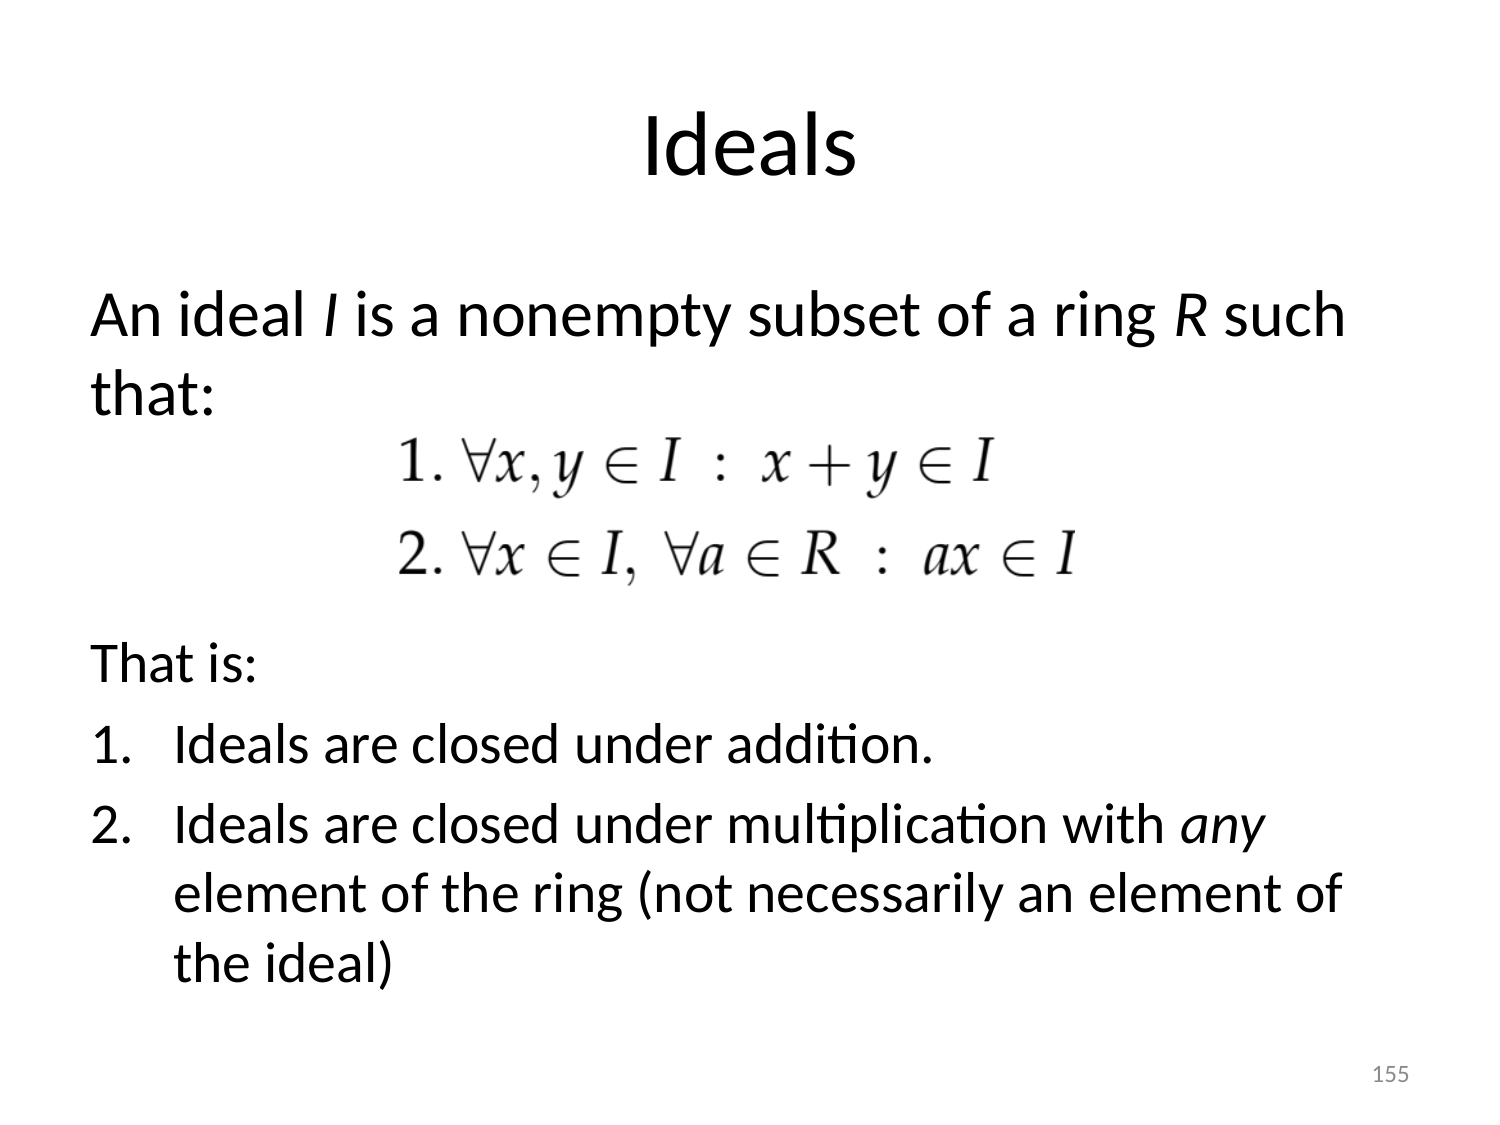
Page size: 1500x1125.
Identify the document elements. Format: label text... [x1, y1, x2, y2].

title Ideals [75, 45, 1425, 233]
slide_number 155 [1074, 1042, 1425, 1103]
picture [399, 437, 1076, 587]
list An ideal I is a nonempty subset of a ring R such that: That is: Ideals are closed under addition. Ideals are closed under multiplication with any element of the ring (not necessarily an element of the ideal) [75, 262, 1425, 1005]
